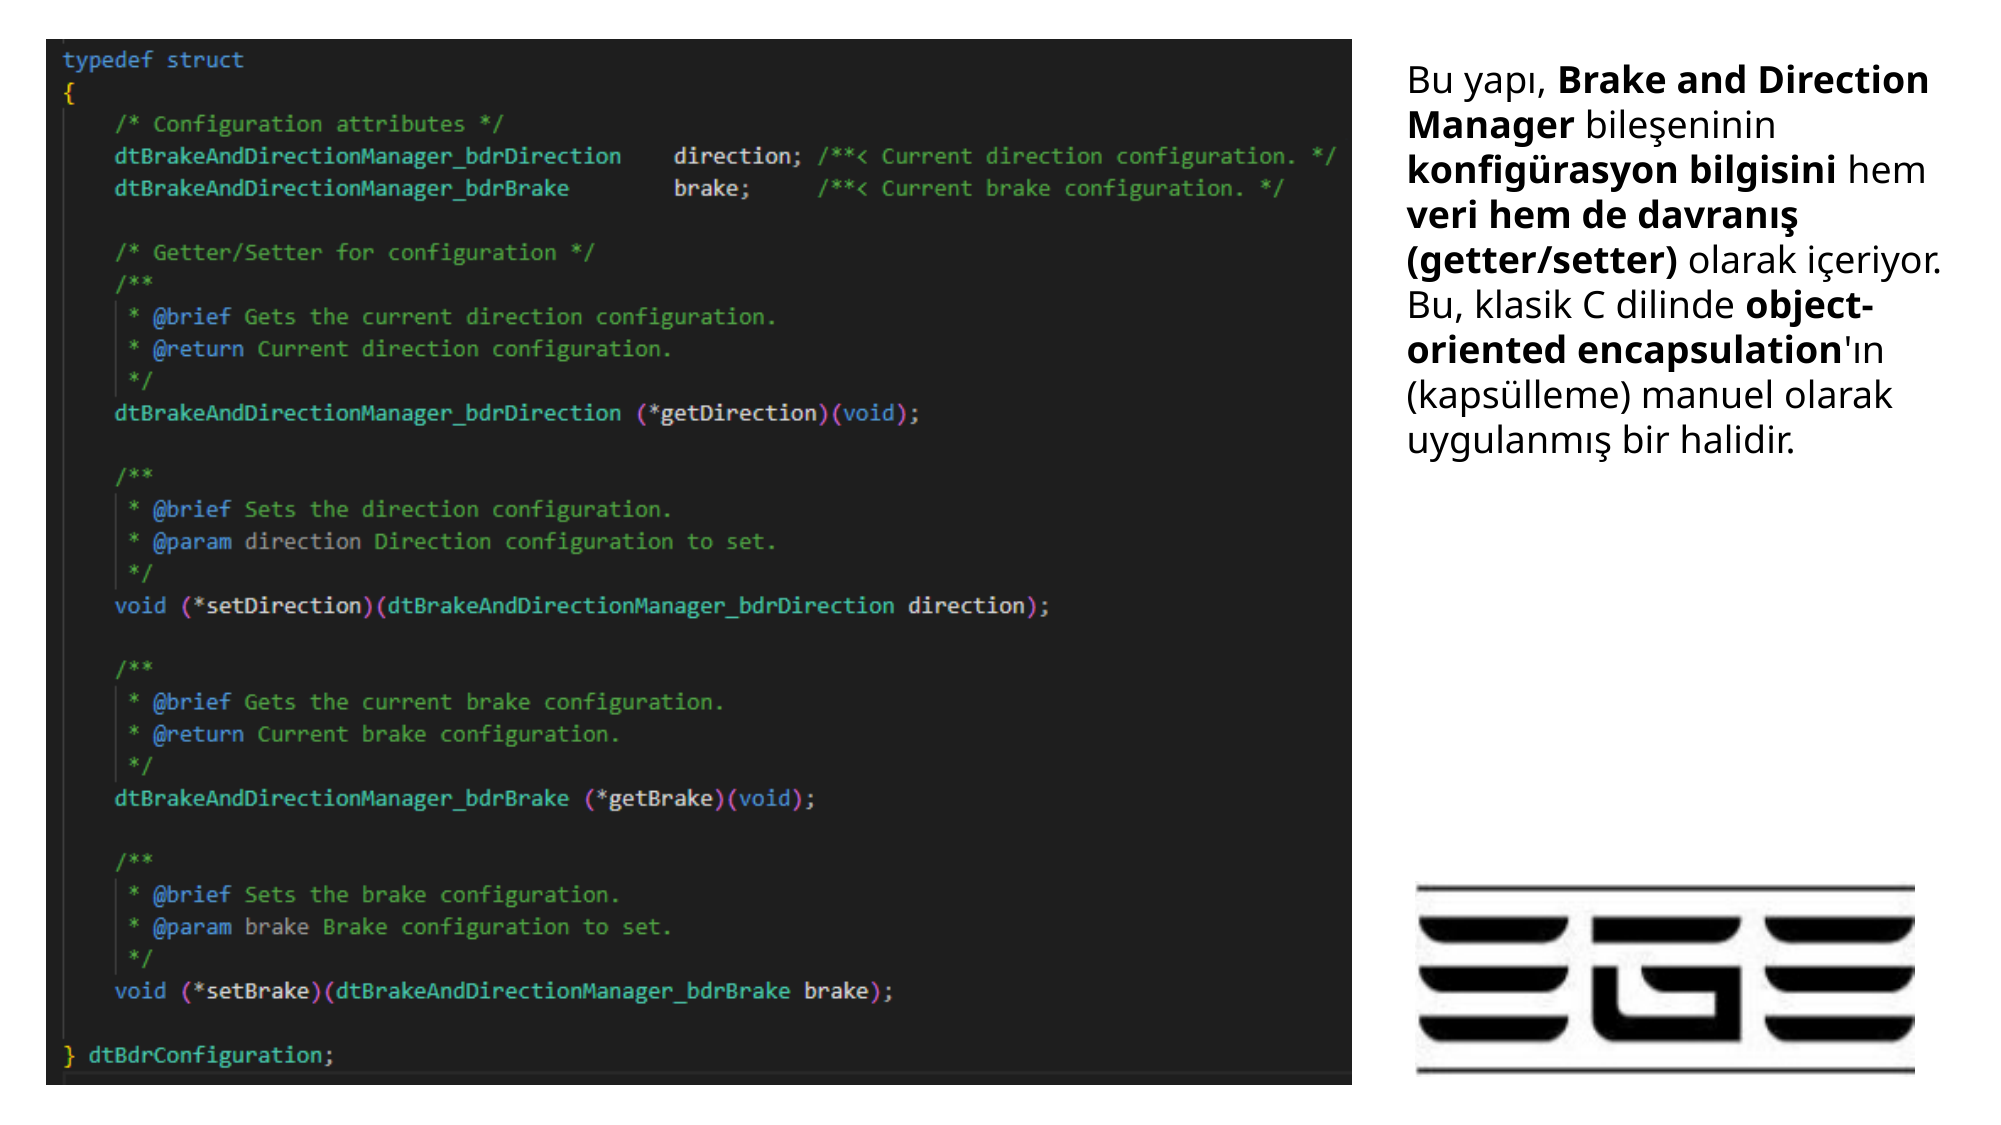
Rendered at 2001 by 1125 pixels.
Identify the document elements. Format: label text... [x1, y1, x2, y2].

picture [45, 38, 1352, 1086]
picture [1415, 881, 1916, 1078]
text_box Bu yapı, Brake and Direction Manager bileşeninin konfigürasyon bilgisini hem veri hem de davranış (getter/setter) olarak içeriyor. Bu, klasik C dilinde object-oriented encapsulation'ın (kapsülleme) manuel olarak uygulanmış bir halidir. [1391, 48, 1988, 468]
